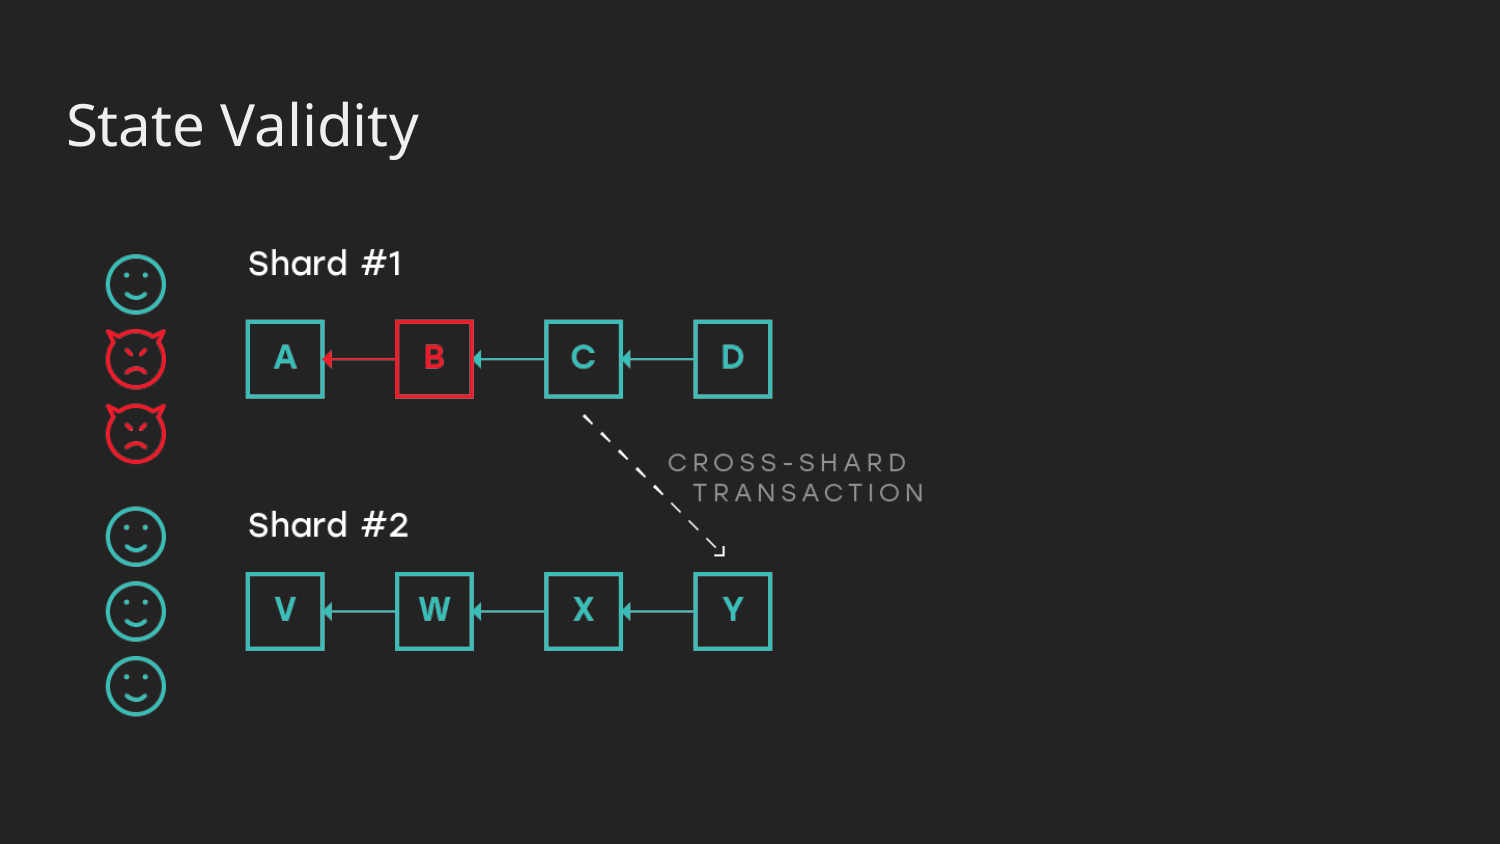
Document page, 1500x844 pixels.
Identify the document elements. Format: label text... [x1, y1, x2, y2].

picture [24, 191, 1476, 789]
title State Validity [51, 72, 1449, 167]
